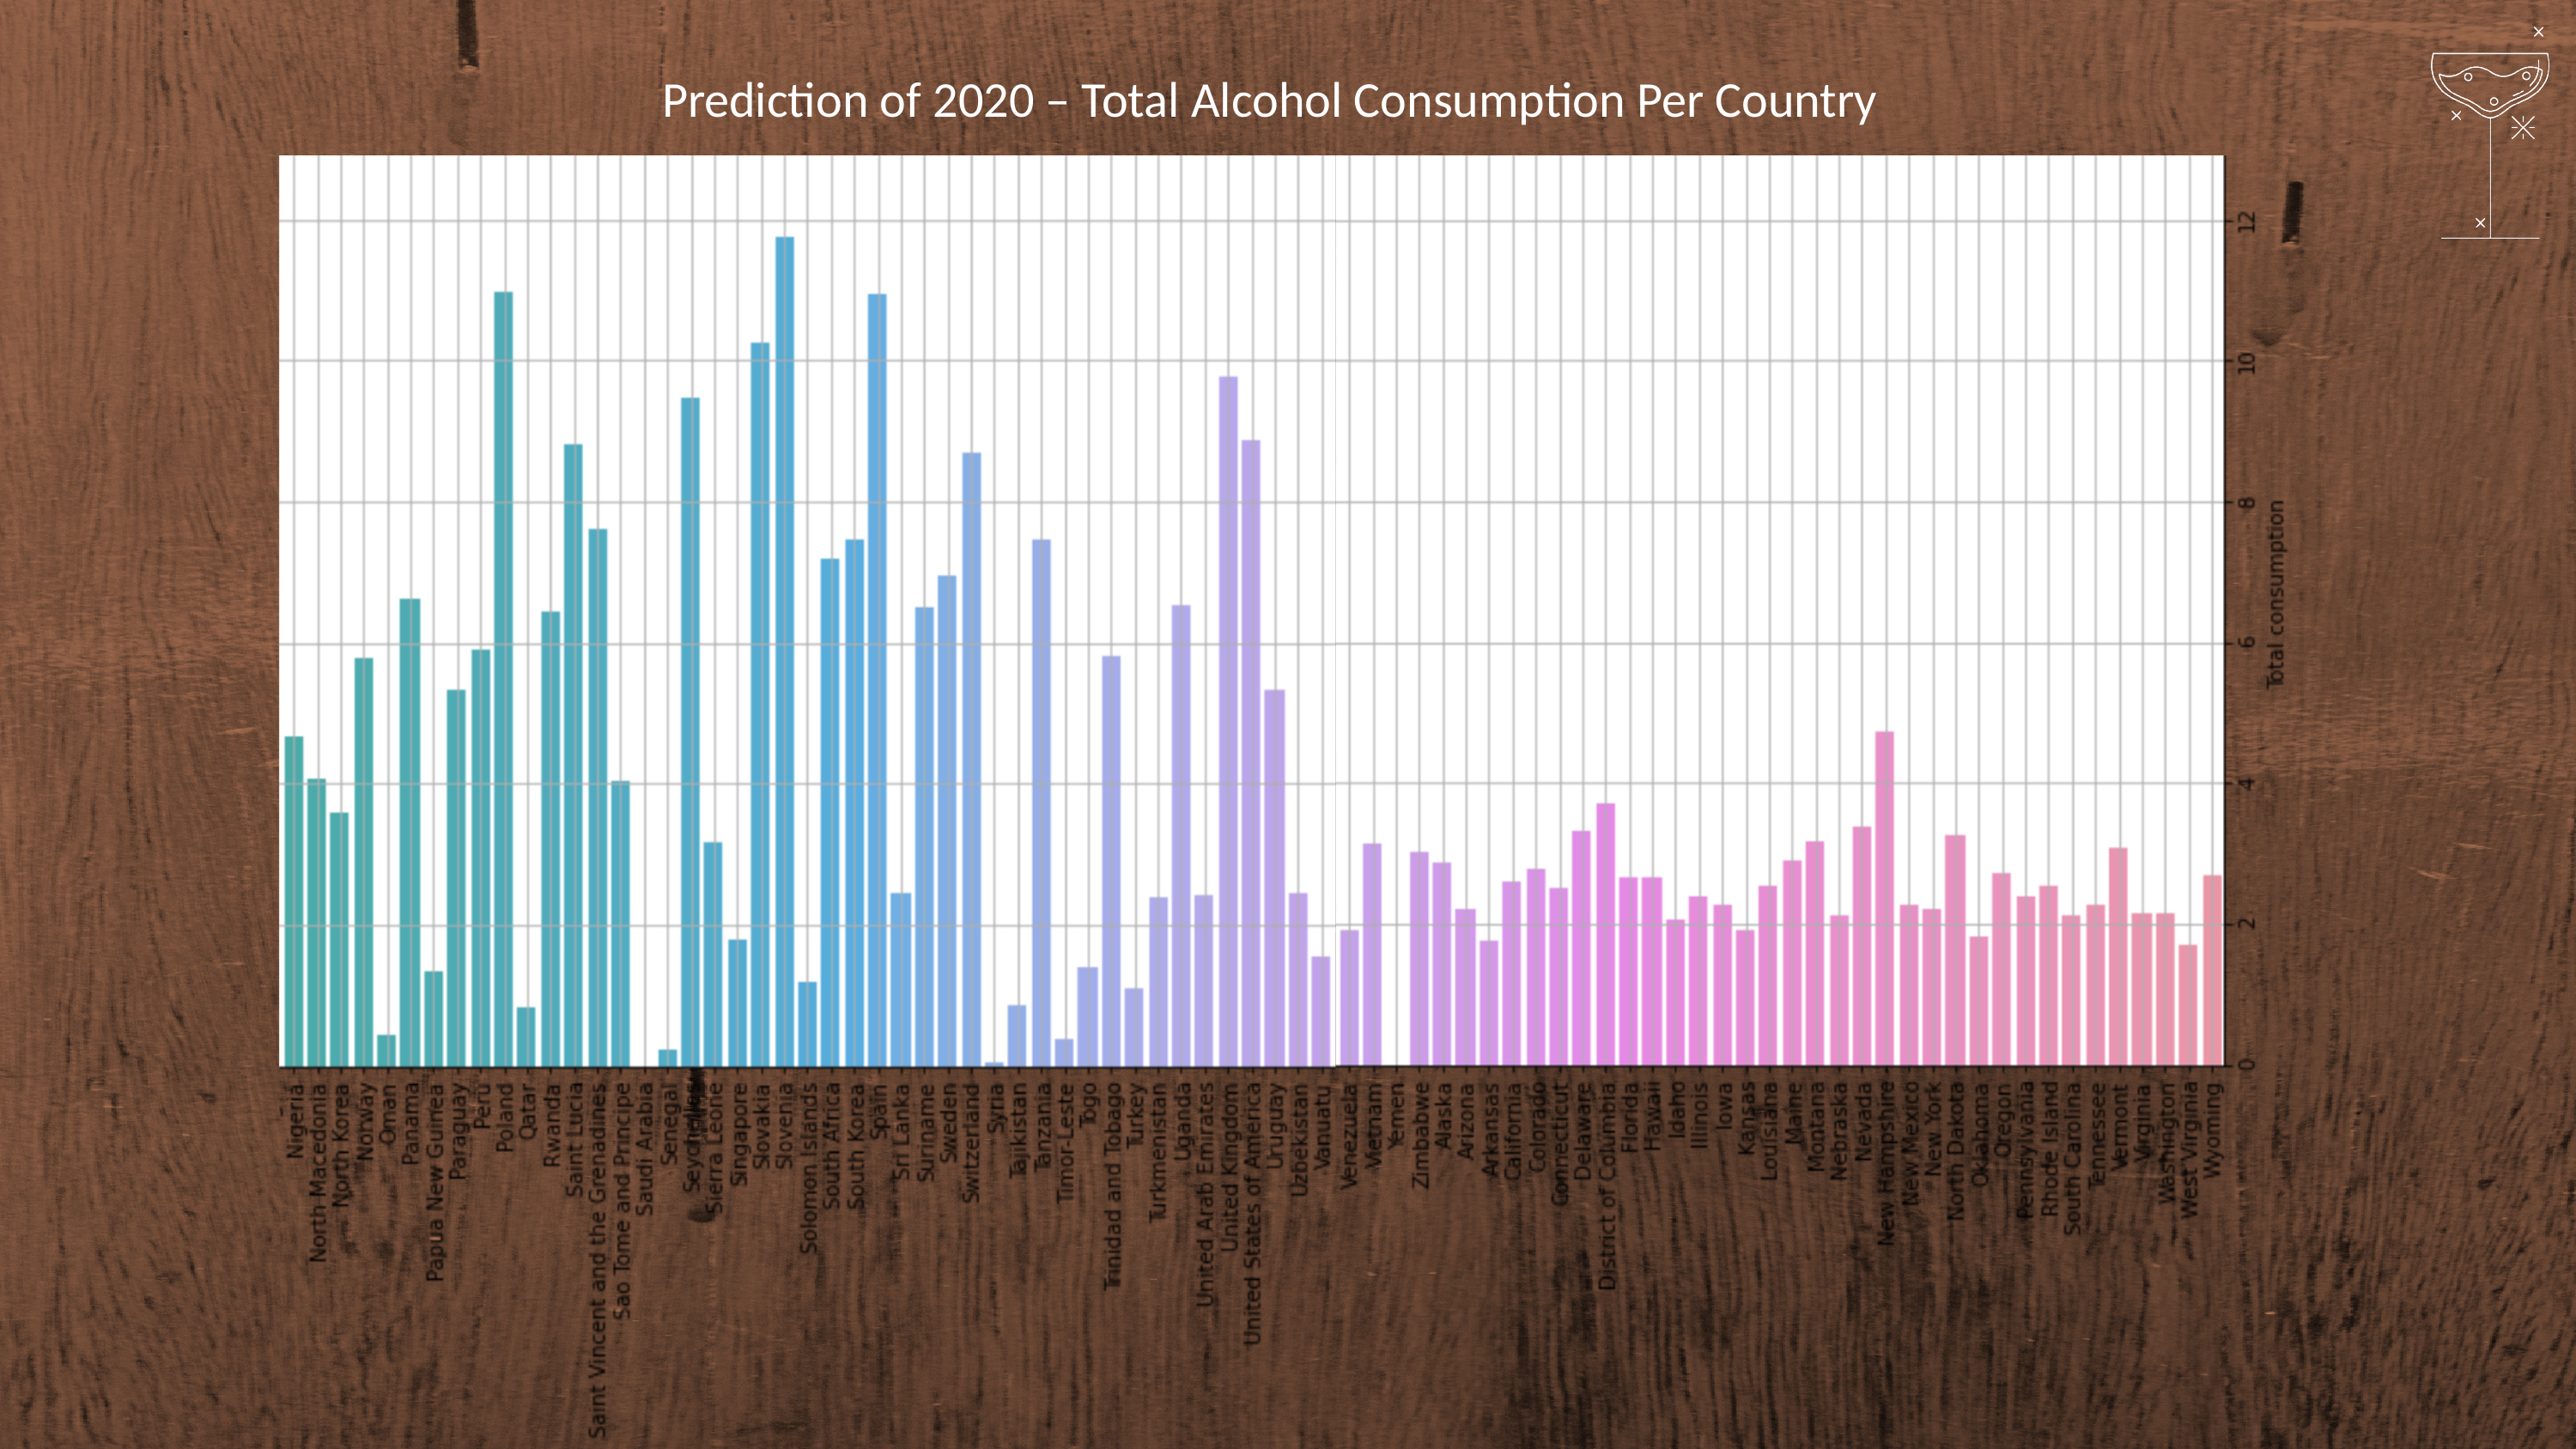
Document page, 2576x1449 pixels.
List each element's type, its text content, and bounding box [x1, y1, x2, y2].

text_box Prediction of 2020 – Total Alcohol Consumption Per Country [649, 60, 1927, 134]
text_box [278, 155, 2298, 1449]
picture [0, 0, 2576, 1449]
